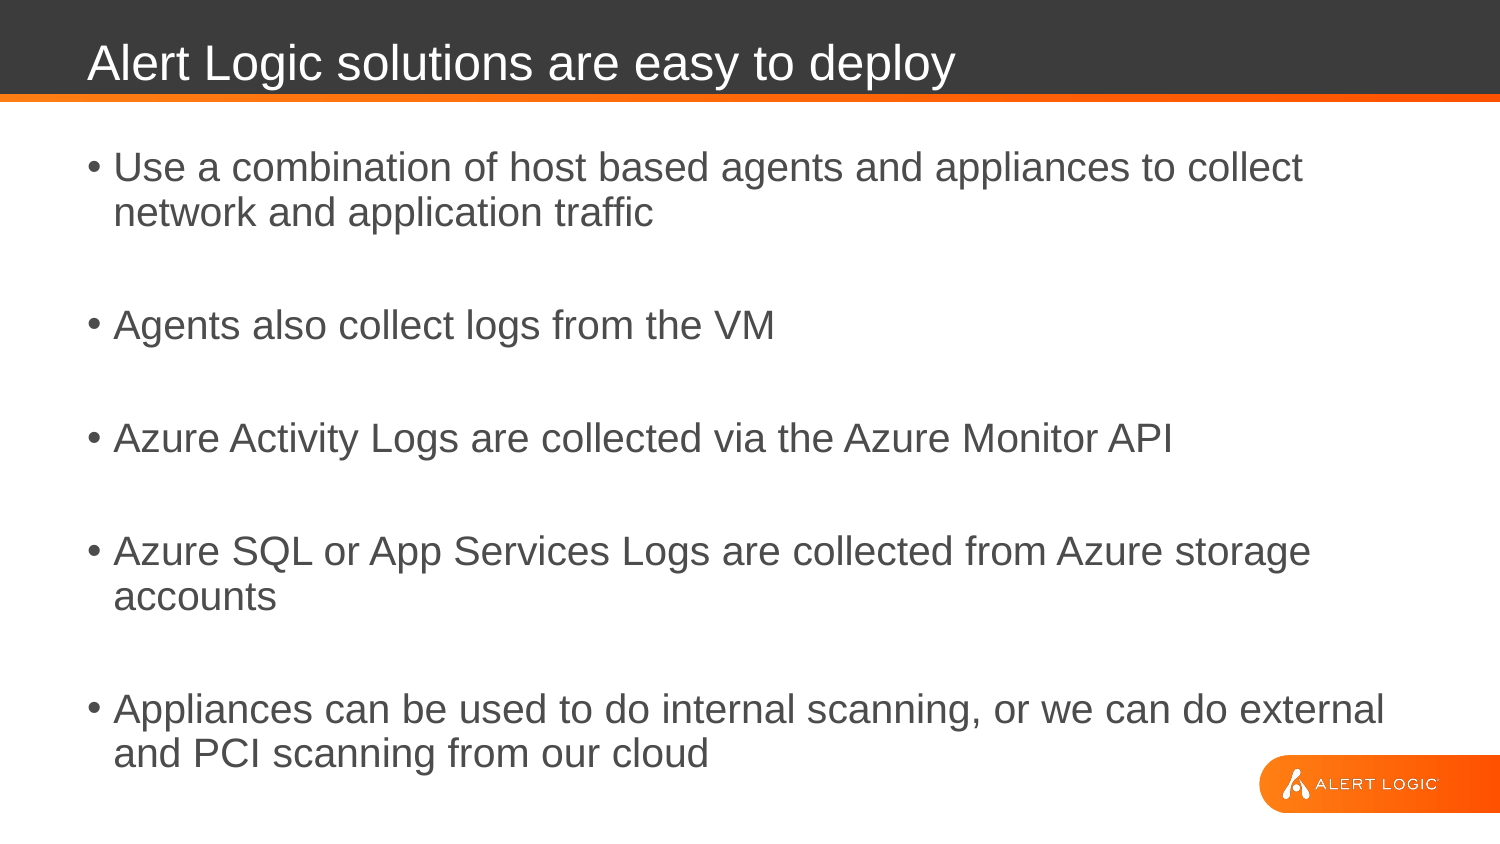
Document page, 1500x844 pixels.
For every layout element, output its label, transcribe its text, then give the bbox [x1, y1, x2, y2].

title Alert Logic solutions are easy to deploy [75, 0, 1426, 96]
list Use a combination of host based agents and appliances to collect network and application traffic Agents also collect logs from the VM Azure Activity Logs are collected via the Azure Monitor API Azure SQL or App Services Logs are collected from Azure storage accounts Appliances can be used to do internal scanning, or we can do external and PCI scanning from our cloud [75, 140, 1426, 784]
